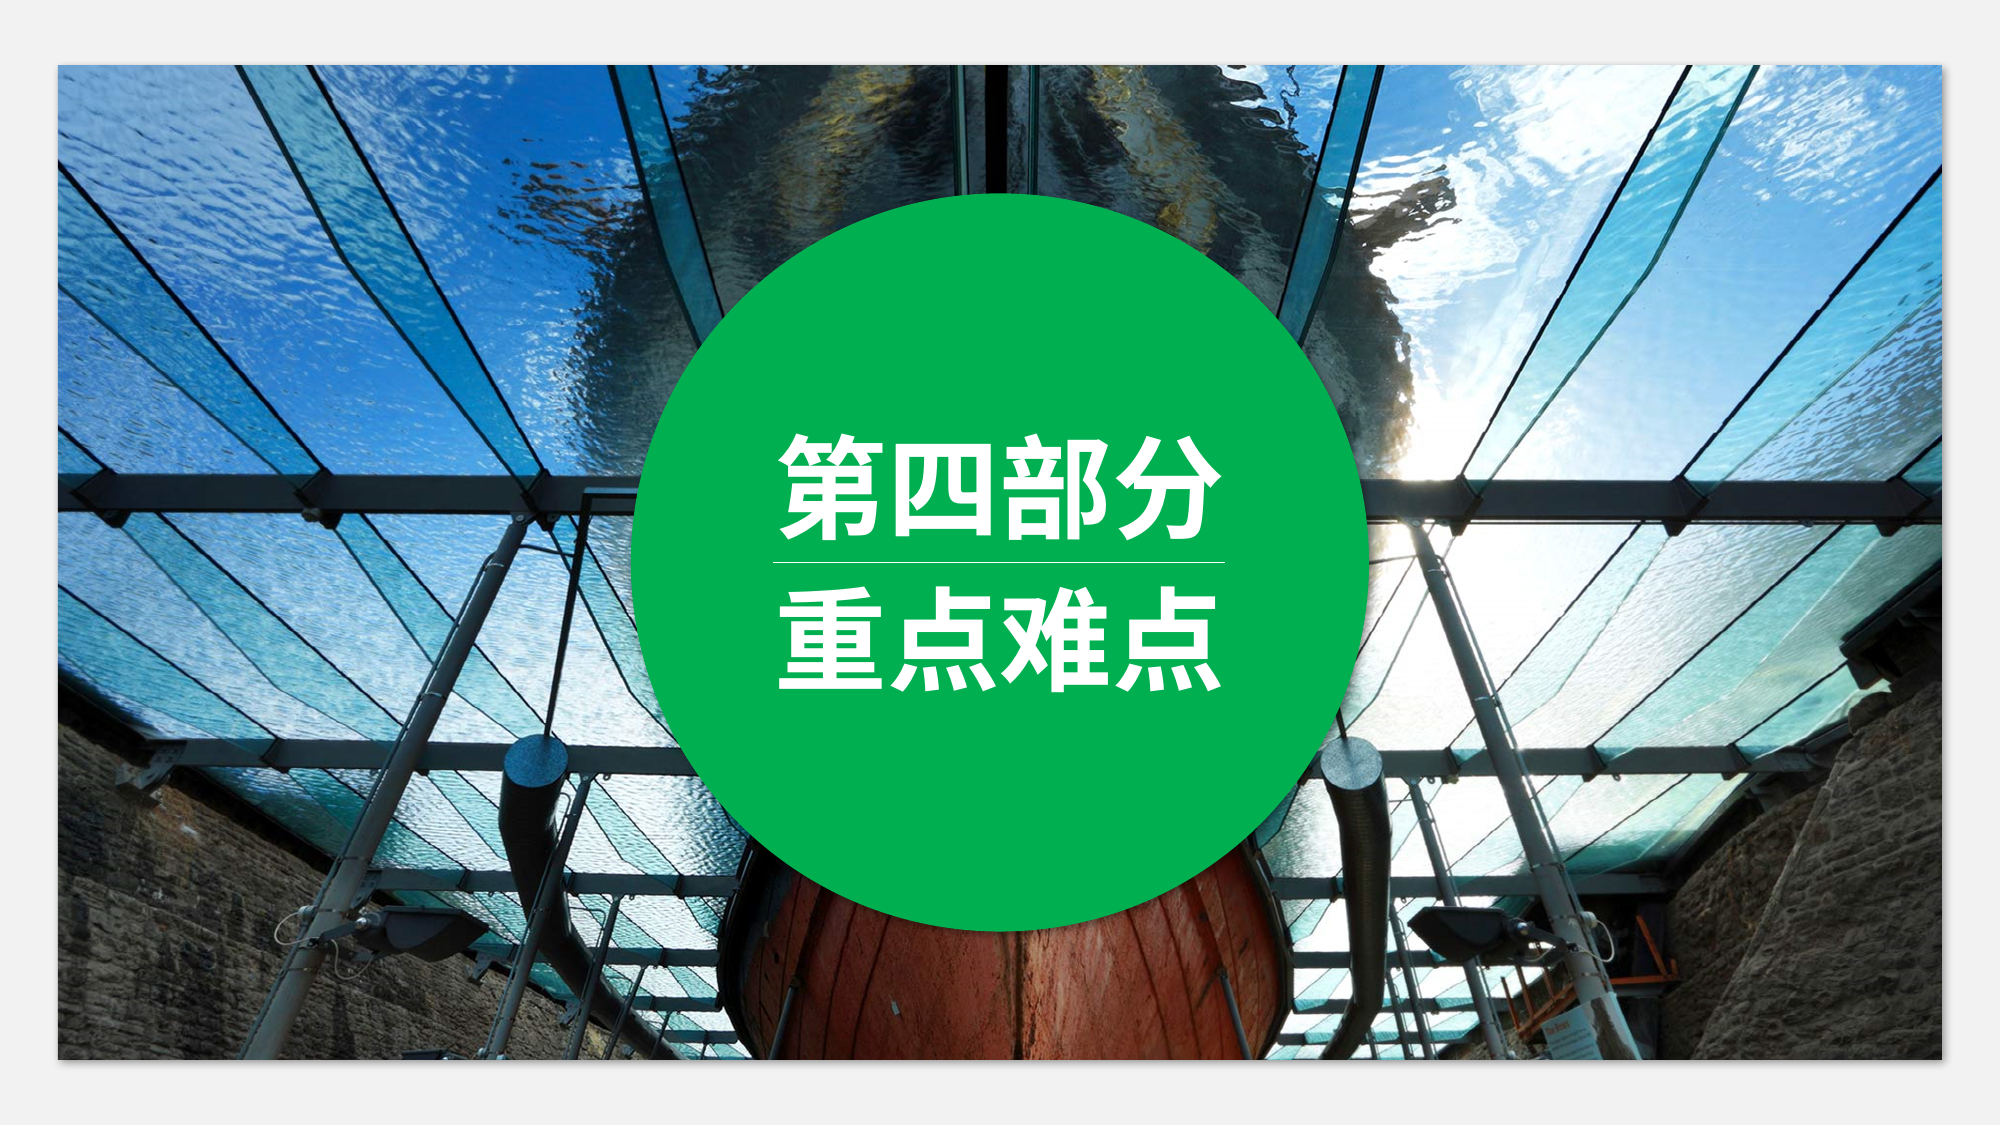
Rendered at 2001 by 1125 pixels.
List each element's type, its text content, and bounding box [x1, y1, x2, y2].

text_box [57, 64, 1943, 1061]
text_box 第四部分 [760, 410, 1240, 561]
text_box 重点难点 [760, 562, 1240, 713]
text_box [629, 192, 1371, 933]
